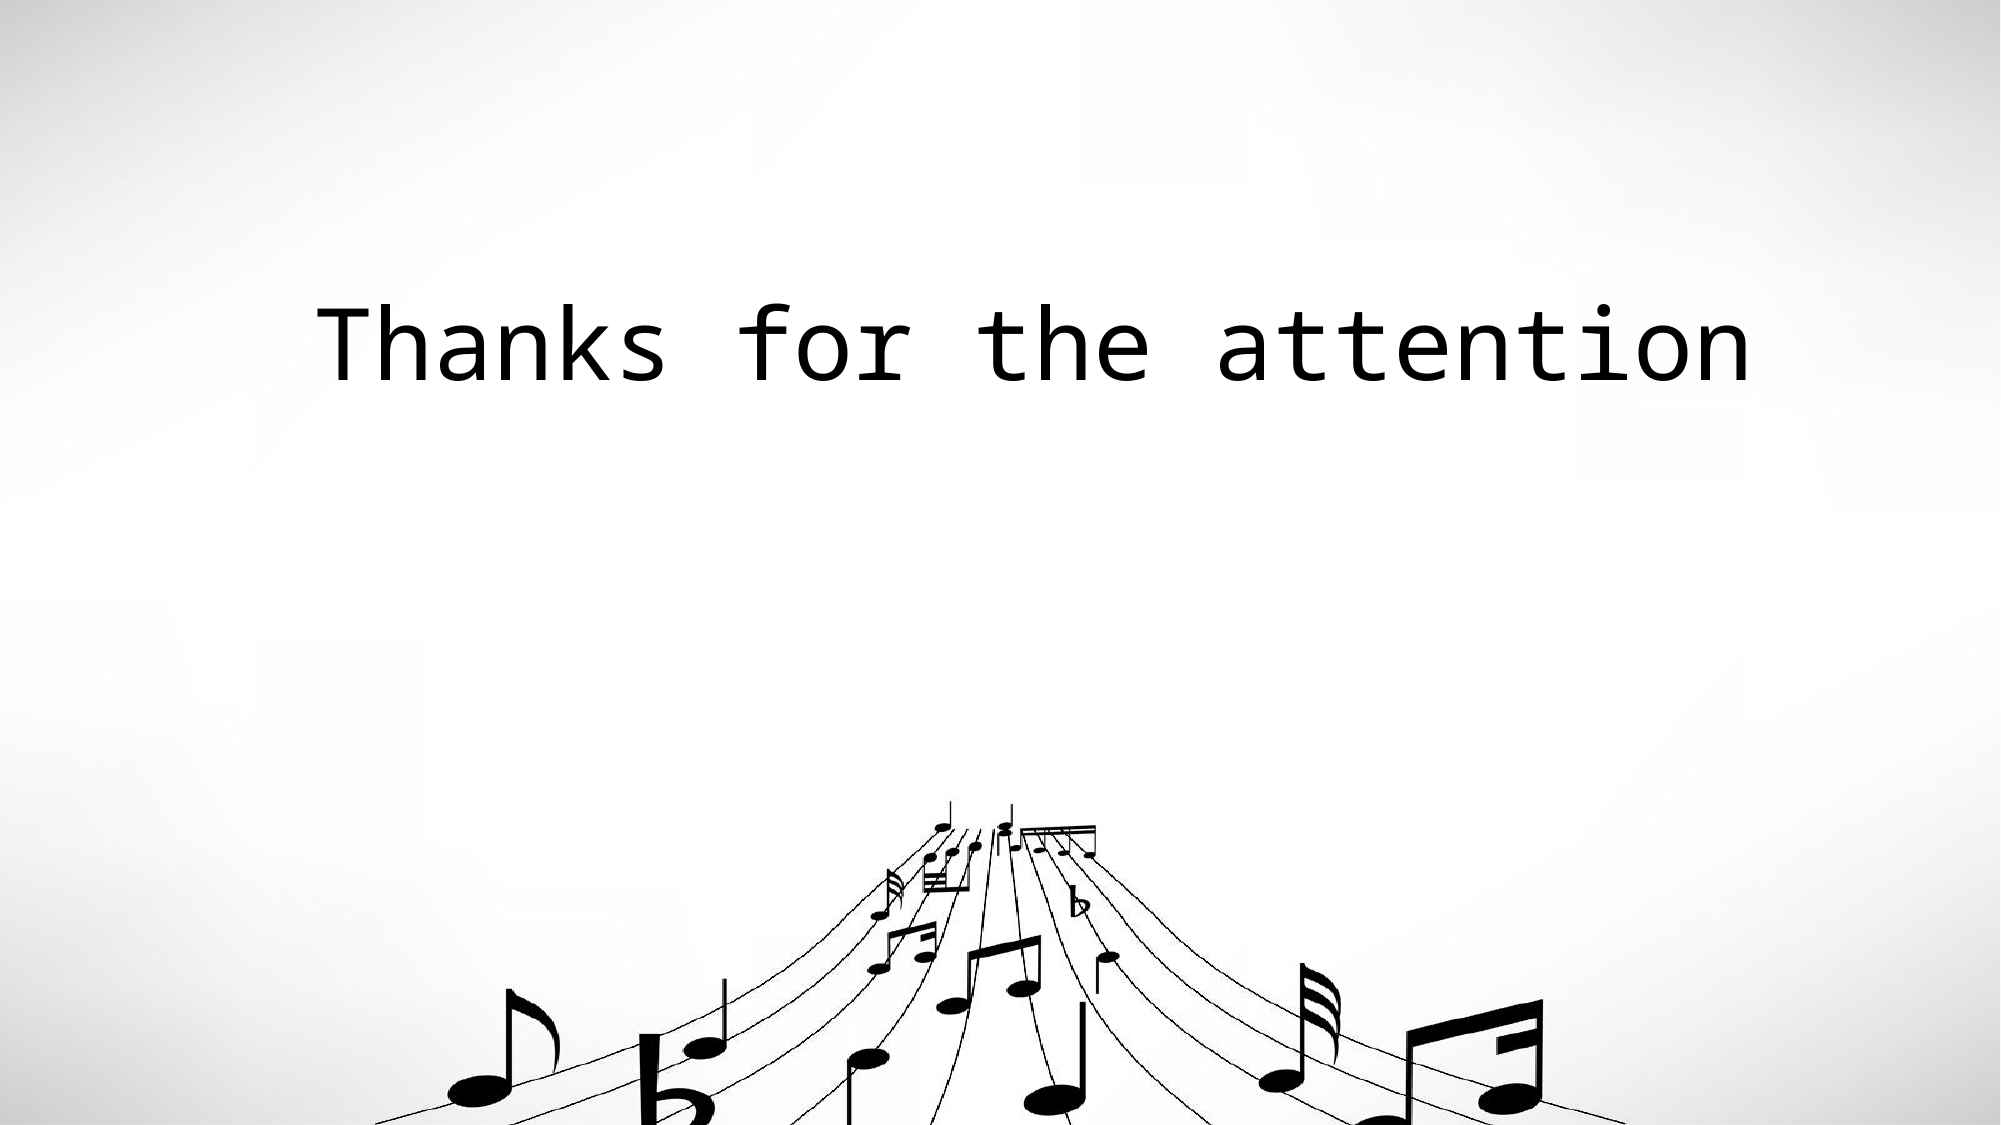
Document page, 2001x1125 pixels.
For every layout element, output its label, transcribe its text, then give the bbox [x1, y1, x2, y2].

picture [0, 0, 2001, 1125]
text_box Thanks for the attention [299, 273, 1769, 408]
